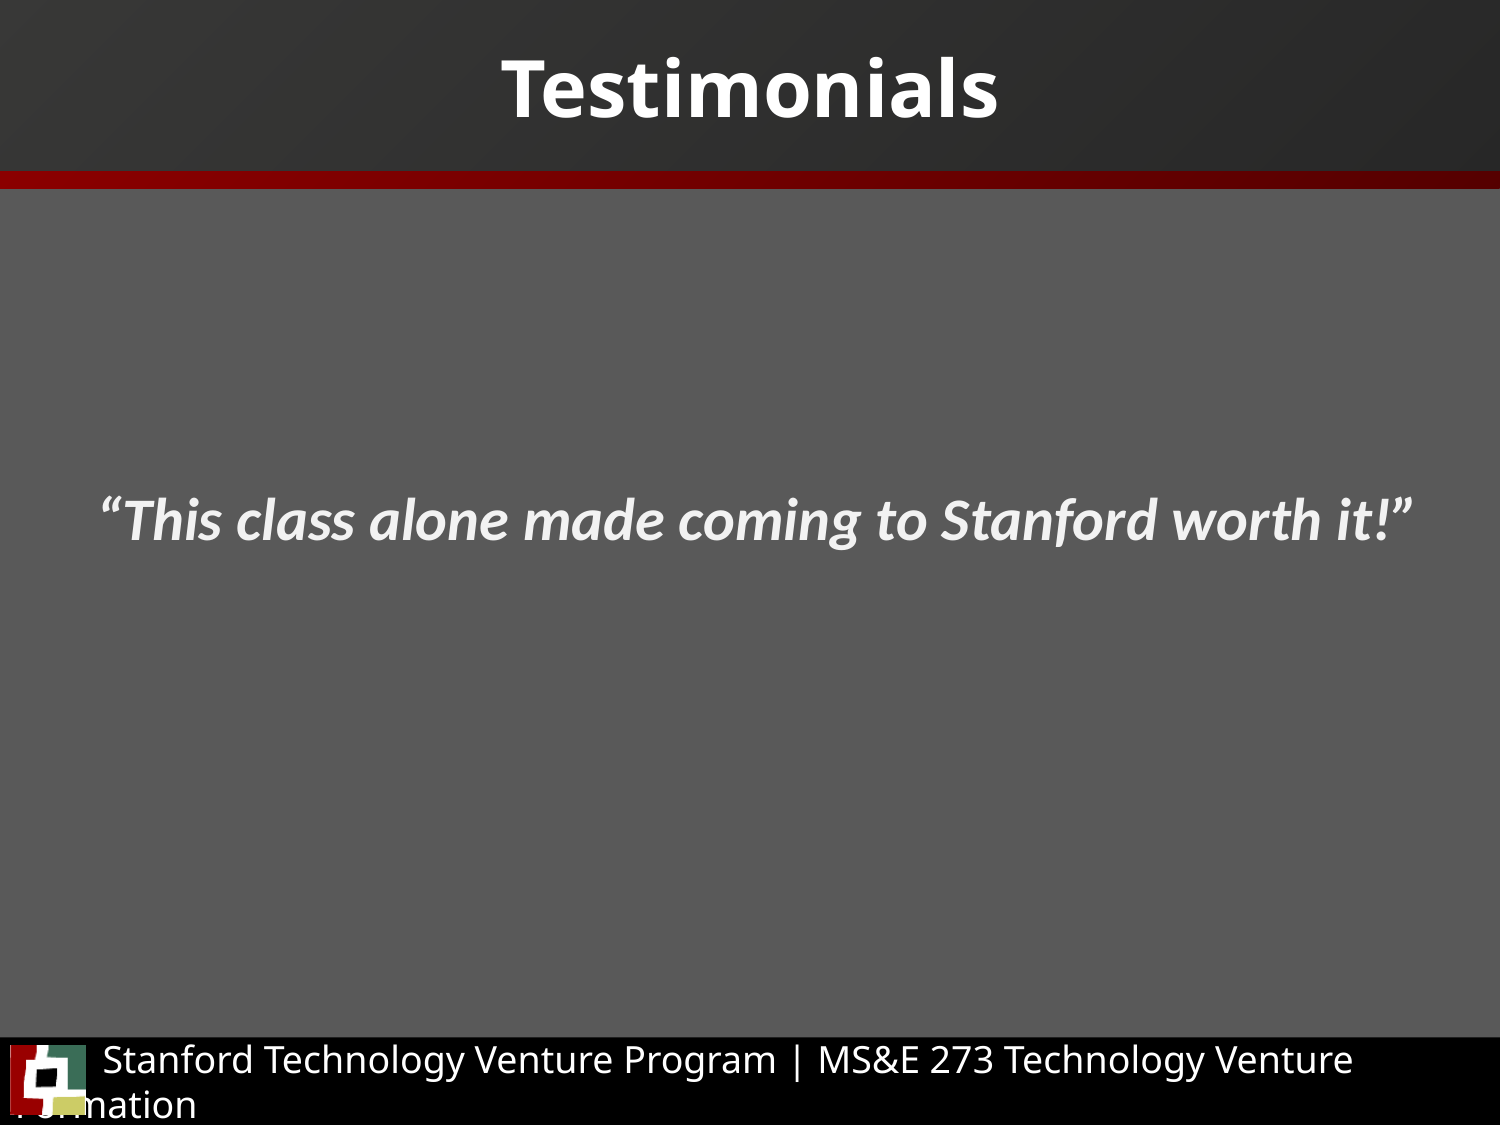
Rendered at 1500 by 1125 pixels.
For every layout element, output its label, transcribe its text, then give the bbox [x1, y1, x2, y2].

picture [10, 1045, 86, 1115]
title Testimonials [37, 4, 1463, 168]
list “This class alone made coming to Stanford worth it!” [79, 211, 1450, 1013]
